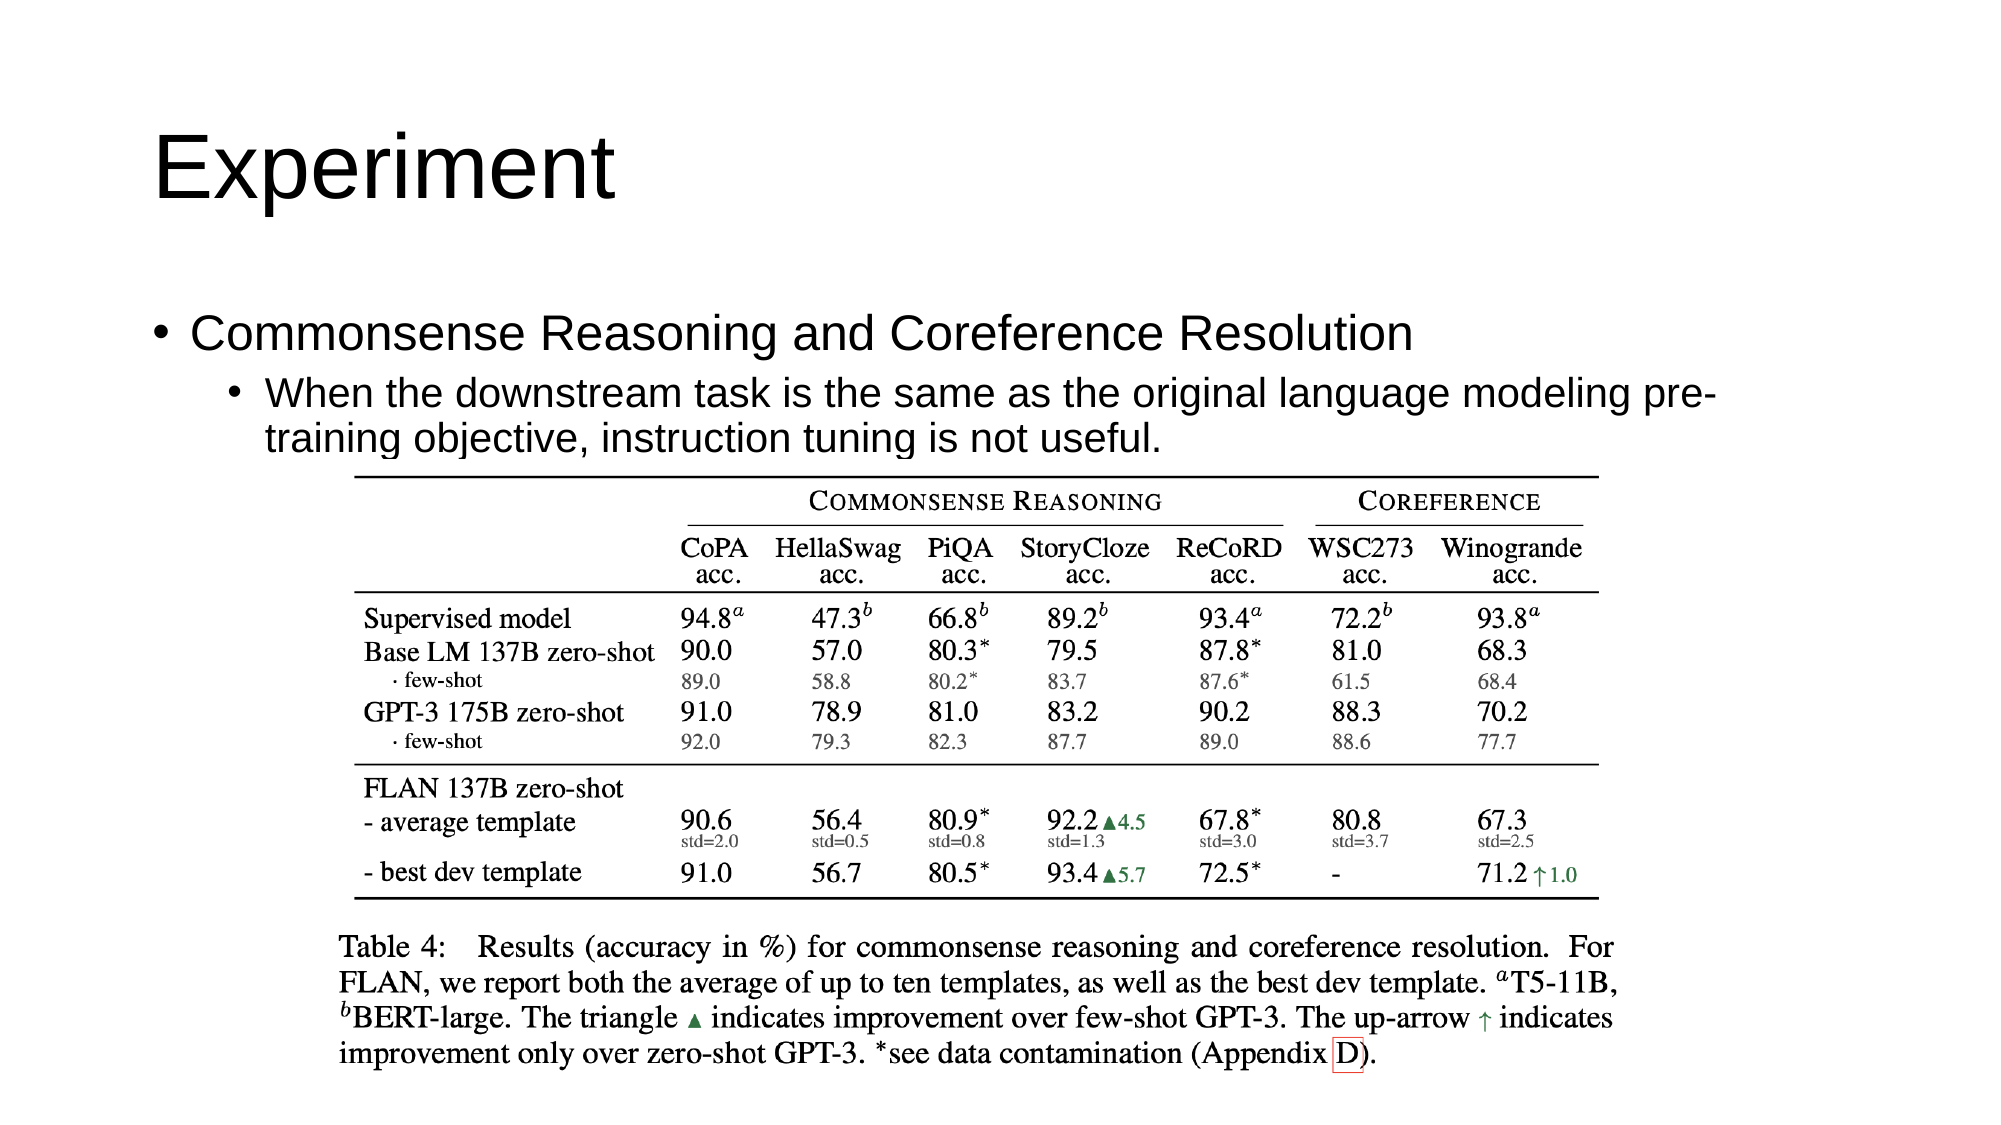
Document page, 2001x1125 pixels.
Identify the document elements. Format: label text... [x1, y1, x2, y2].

title Experiment [137, 59, 1863, 278]
picture [321, 459, 1631, 1086]
list Commonsense Reasoning and Coreference Resolution When the downstream task is the same as the original language modeling pre-training objective, instruction tuning is not useful. [137, 299, 1863, 1014]
